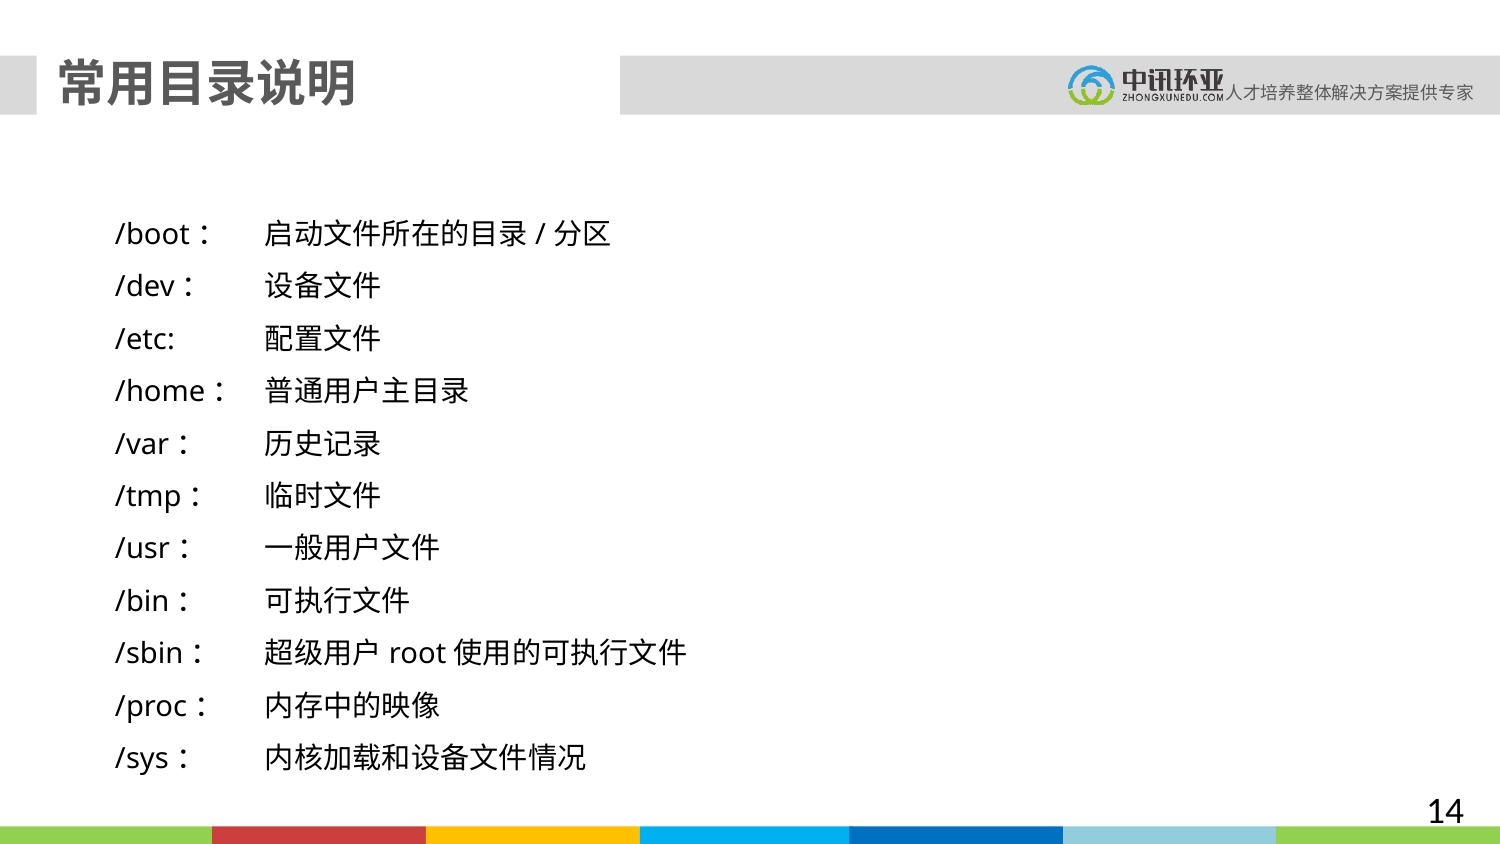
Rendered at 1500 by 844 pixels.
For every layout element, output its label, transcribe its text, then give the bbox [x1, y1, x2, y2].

slide_number 14 [1411, 778, 1489, 824]
text_box 常用目录说明 [41, 43, 502, 119]
text_box /boot： 启动文件所在的目录/分区 /dev： 设备文件 /etc: 配置文件 /home： 普通用户主目录 /var： 历史记录 /tmp： 临时文件 /usr： 一般用户文件 /bin： 可执行文件 /sbin： 超级用户root使用的可执行文件 /proc： 内存中的映像 /sys： 内核加载和设备文件情况 [100, 190, 1424, 782]
picture [1068, 65, 1223, 105]
